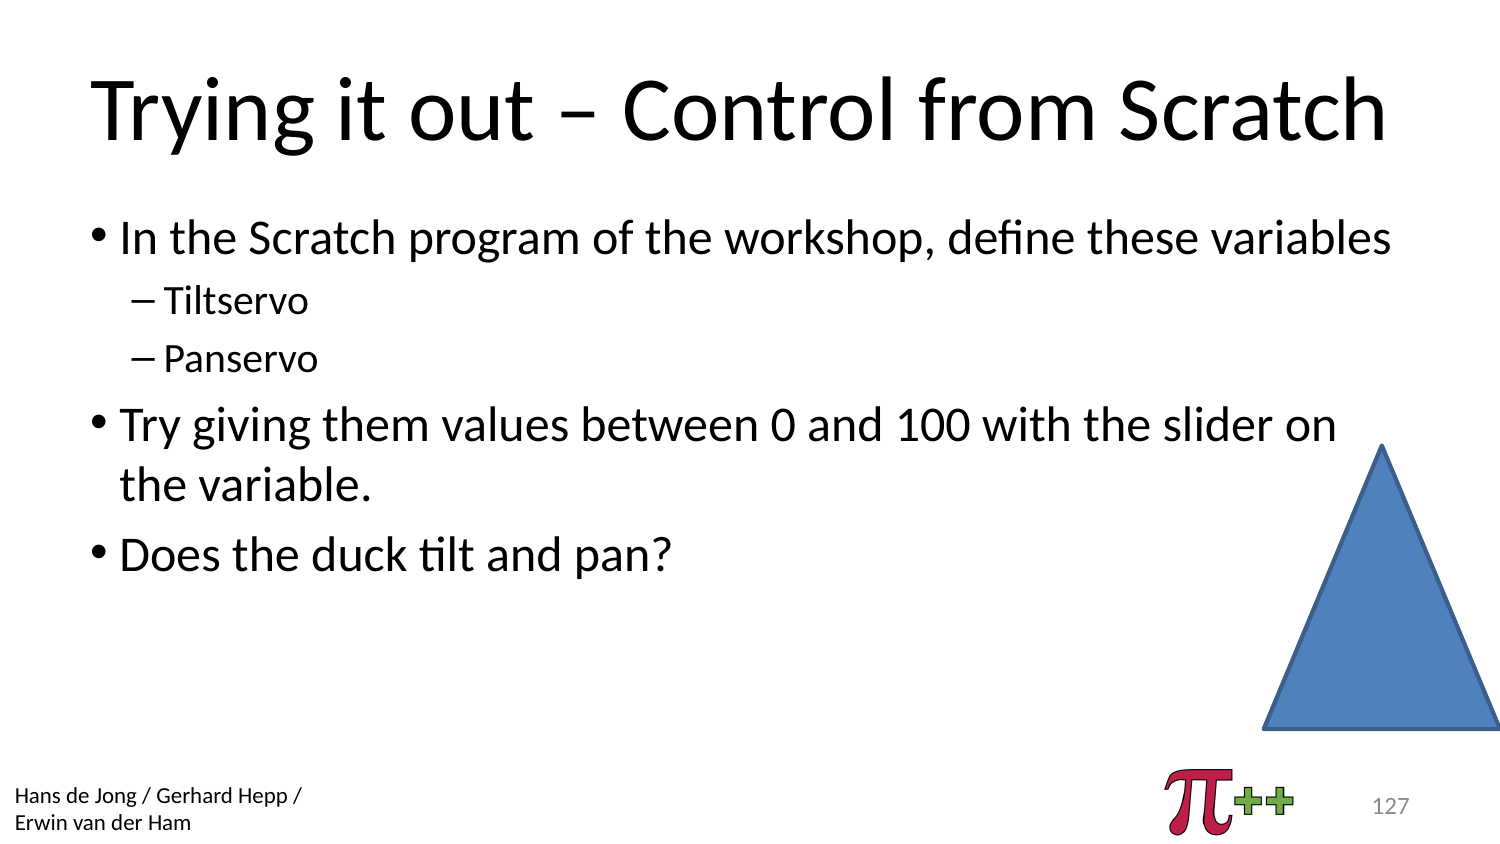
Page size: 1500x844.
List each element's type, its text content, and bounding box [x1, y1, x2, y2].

text_box [1261, 443, 1500, 732]
list In the Scratch program of the workshop, define these variables Tiltservo Panservo Try giving them values between 0 and 100 with the slider on the variable. Does the duck tilt and pan? [75, 196, 1425, 754]
slide_number 127 [1340, 782, 1425, 827]
picture [1163, 768, 1294, 836]
title Trying it out – Control from Scratch [75, 33, 1425, 175]
